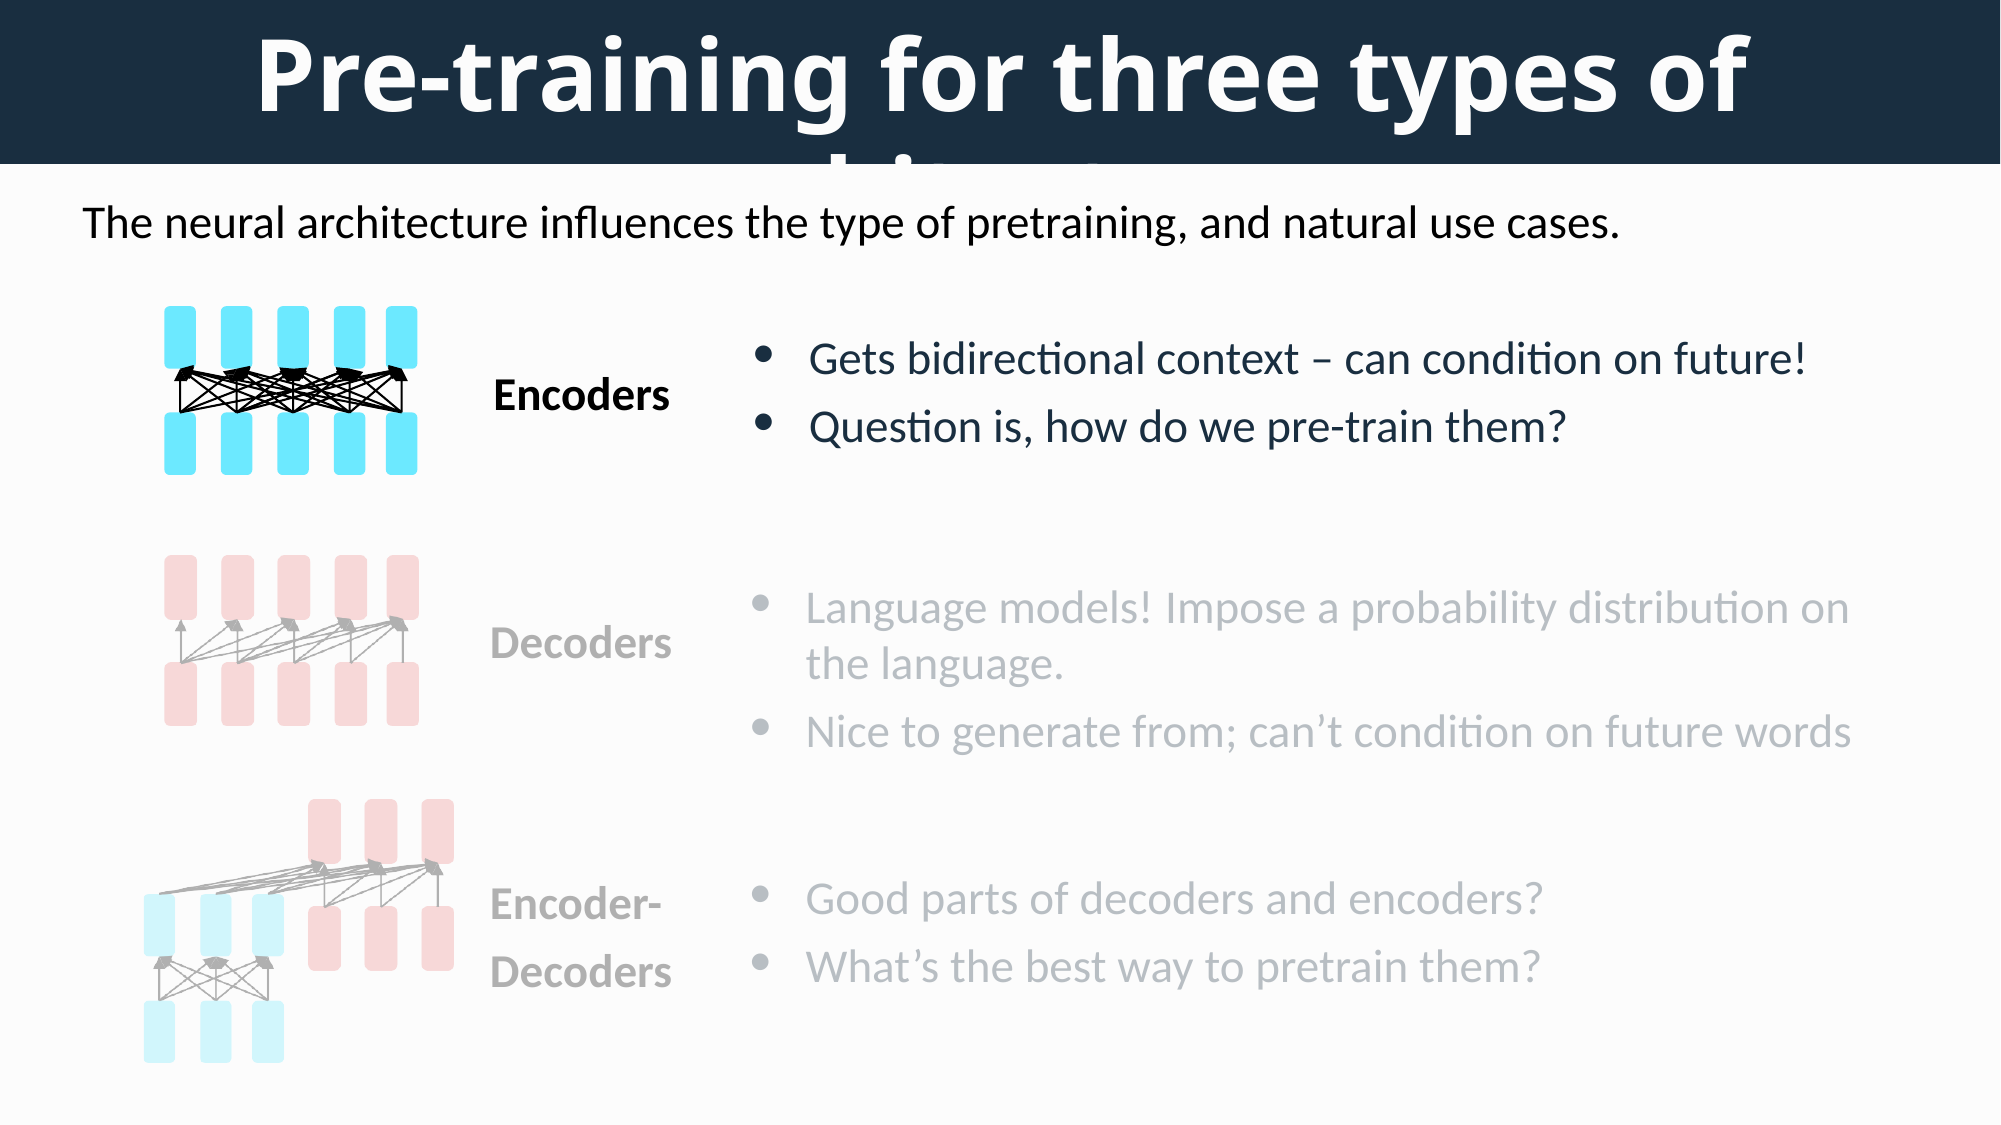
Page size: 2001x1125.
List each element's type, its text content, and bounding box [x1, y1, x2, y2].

text_box [77, 511, 1914, 1068]
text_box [164, 305, 418, 476]
text_box Encoders [490, 361, 677, 420]
title Pre-training for three types of architectures [0, 8, 2000, 251]
text_box The neural architecture influences the type of pretraining, and natural use cases. [79, 189, 1658, 249]
text_box Gets bidirectional context – can condition on future! Question is, how do we pre-train them? [750, 313, 1835, 452]
